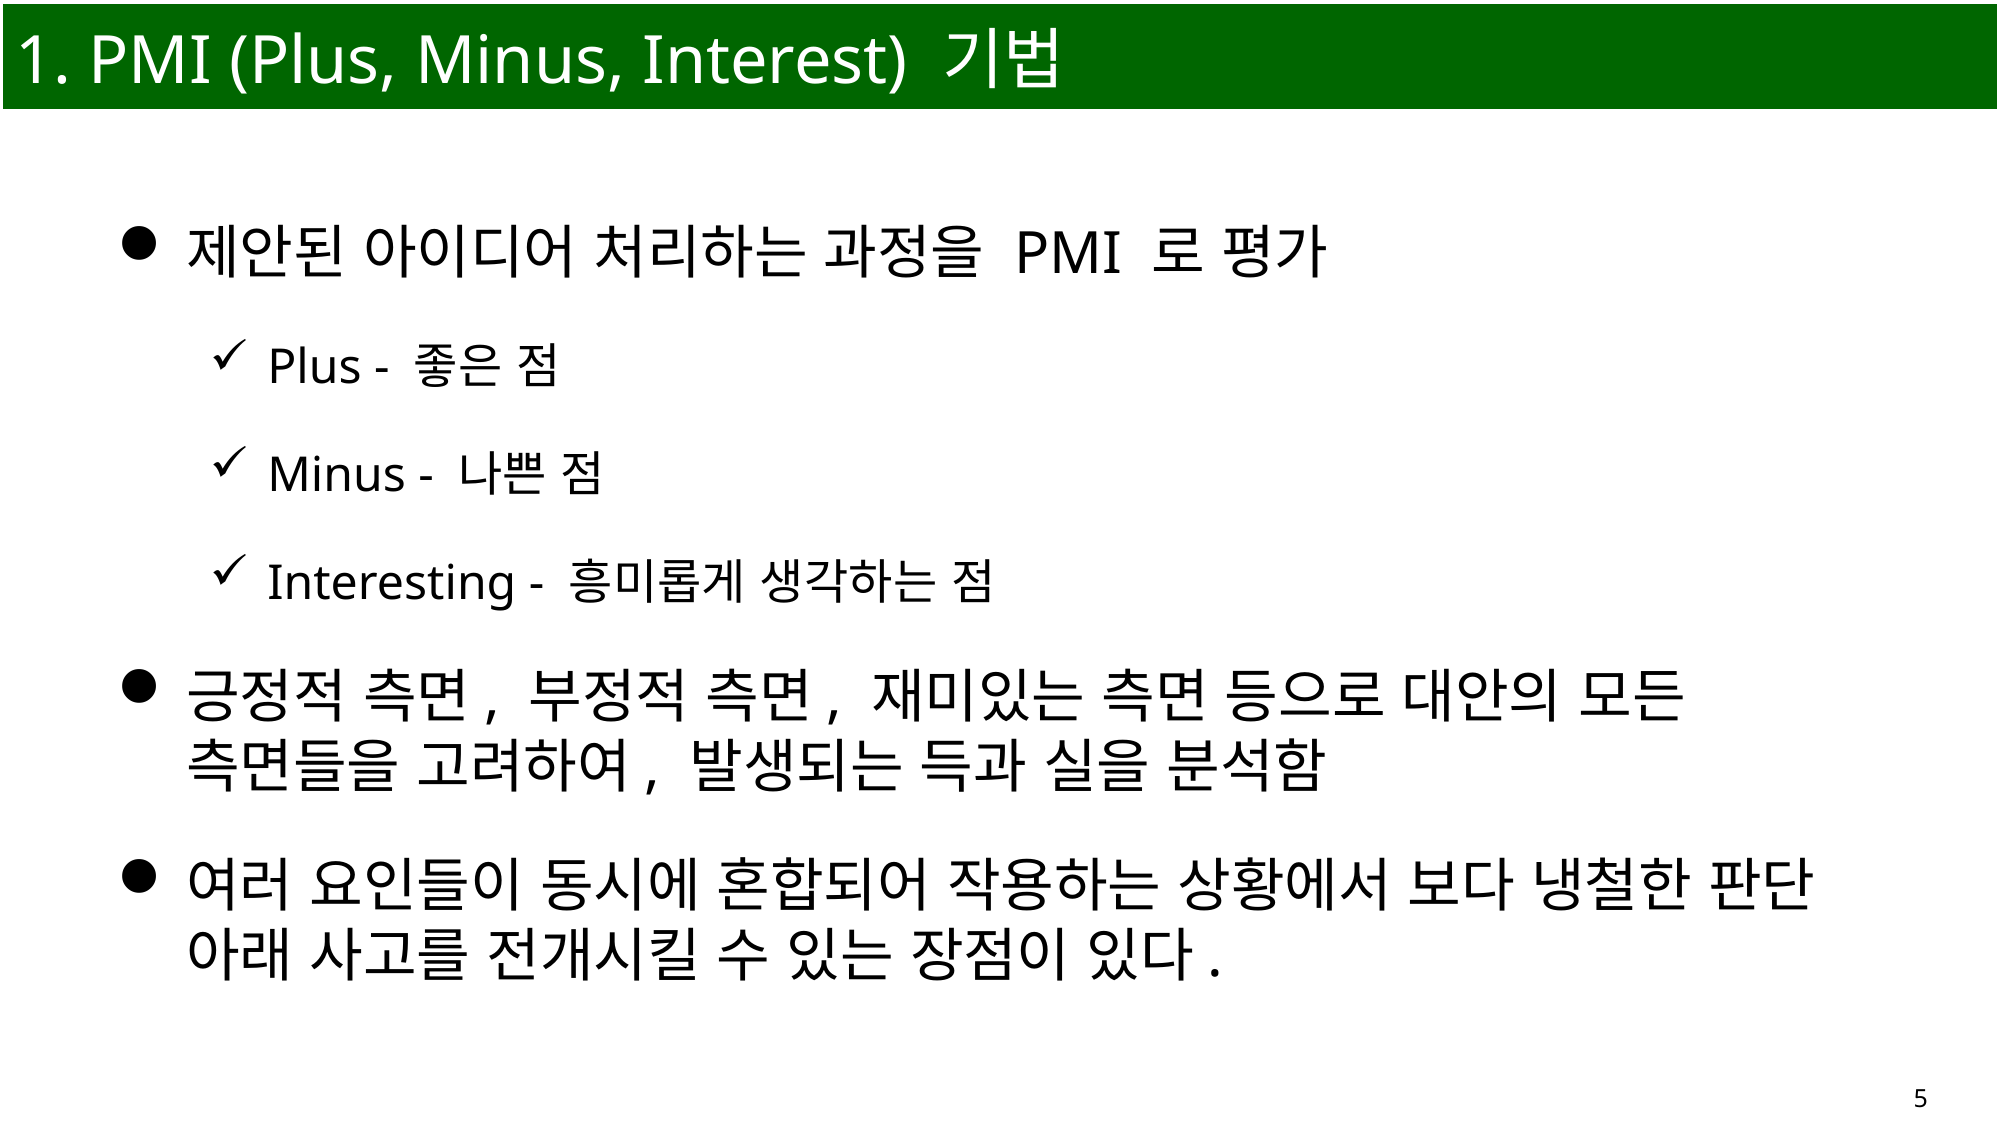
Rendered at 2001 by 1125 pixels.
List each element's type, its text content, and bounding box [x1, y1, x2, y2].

title 1. PMI (Plus, Minus, Interest) 기법 [0, 0, 2000, 115]
list 제안된 아이디어 처리하는 과정을 PMI 로 평가 Plus - 좋은 점 Minus - 나쁜 점 Interesting - 흥미롭게 생각하는 점 긍정적 측면, 부정적 측면, 재미있는 측면 등으로 대안의 모든 측면들을 고려하여, 발생되는 득과 실을 분석함 여러 요인들이 동시에 혼합되어 작용하는 상황에서 보다 냉철한 판단 아래 사고를 전개시킬 수 있는 장점이 있다. [102, 208, 1903, 951]
